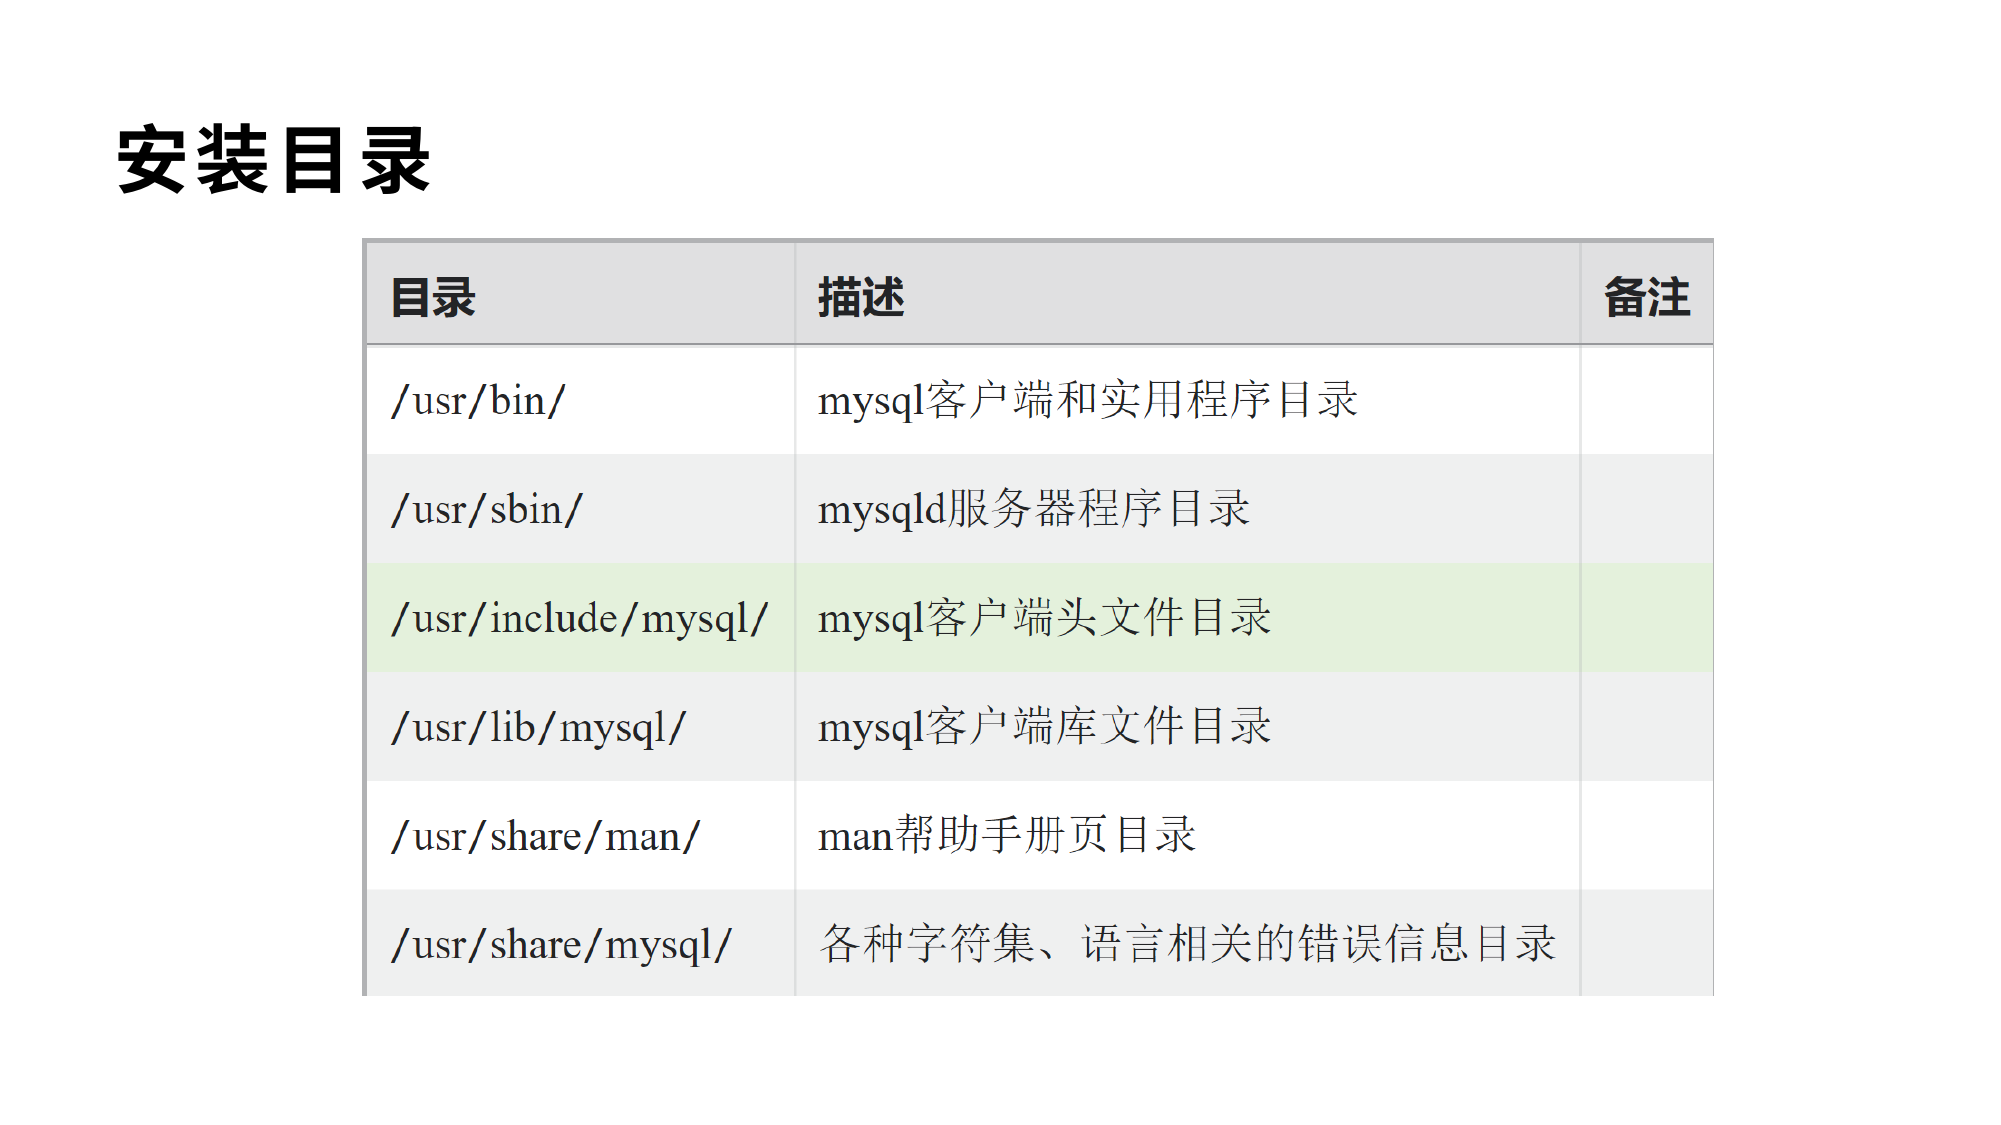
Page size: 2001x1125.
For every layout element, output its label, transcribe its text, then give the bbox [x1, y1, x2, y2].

picture [361, 238, 1714, 997]
title 安装目录 [99, 99, 1900, 216]
